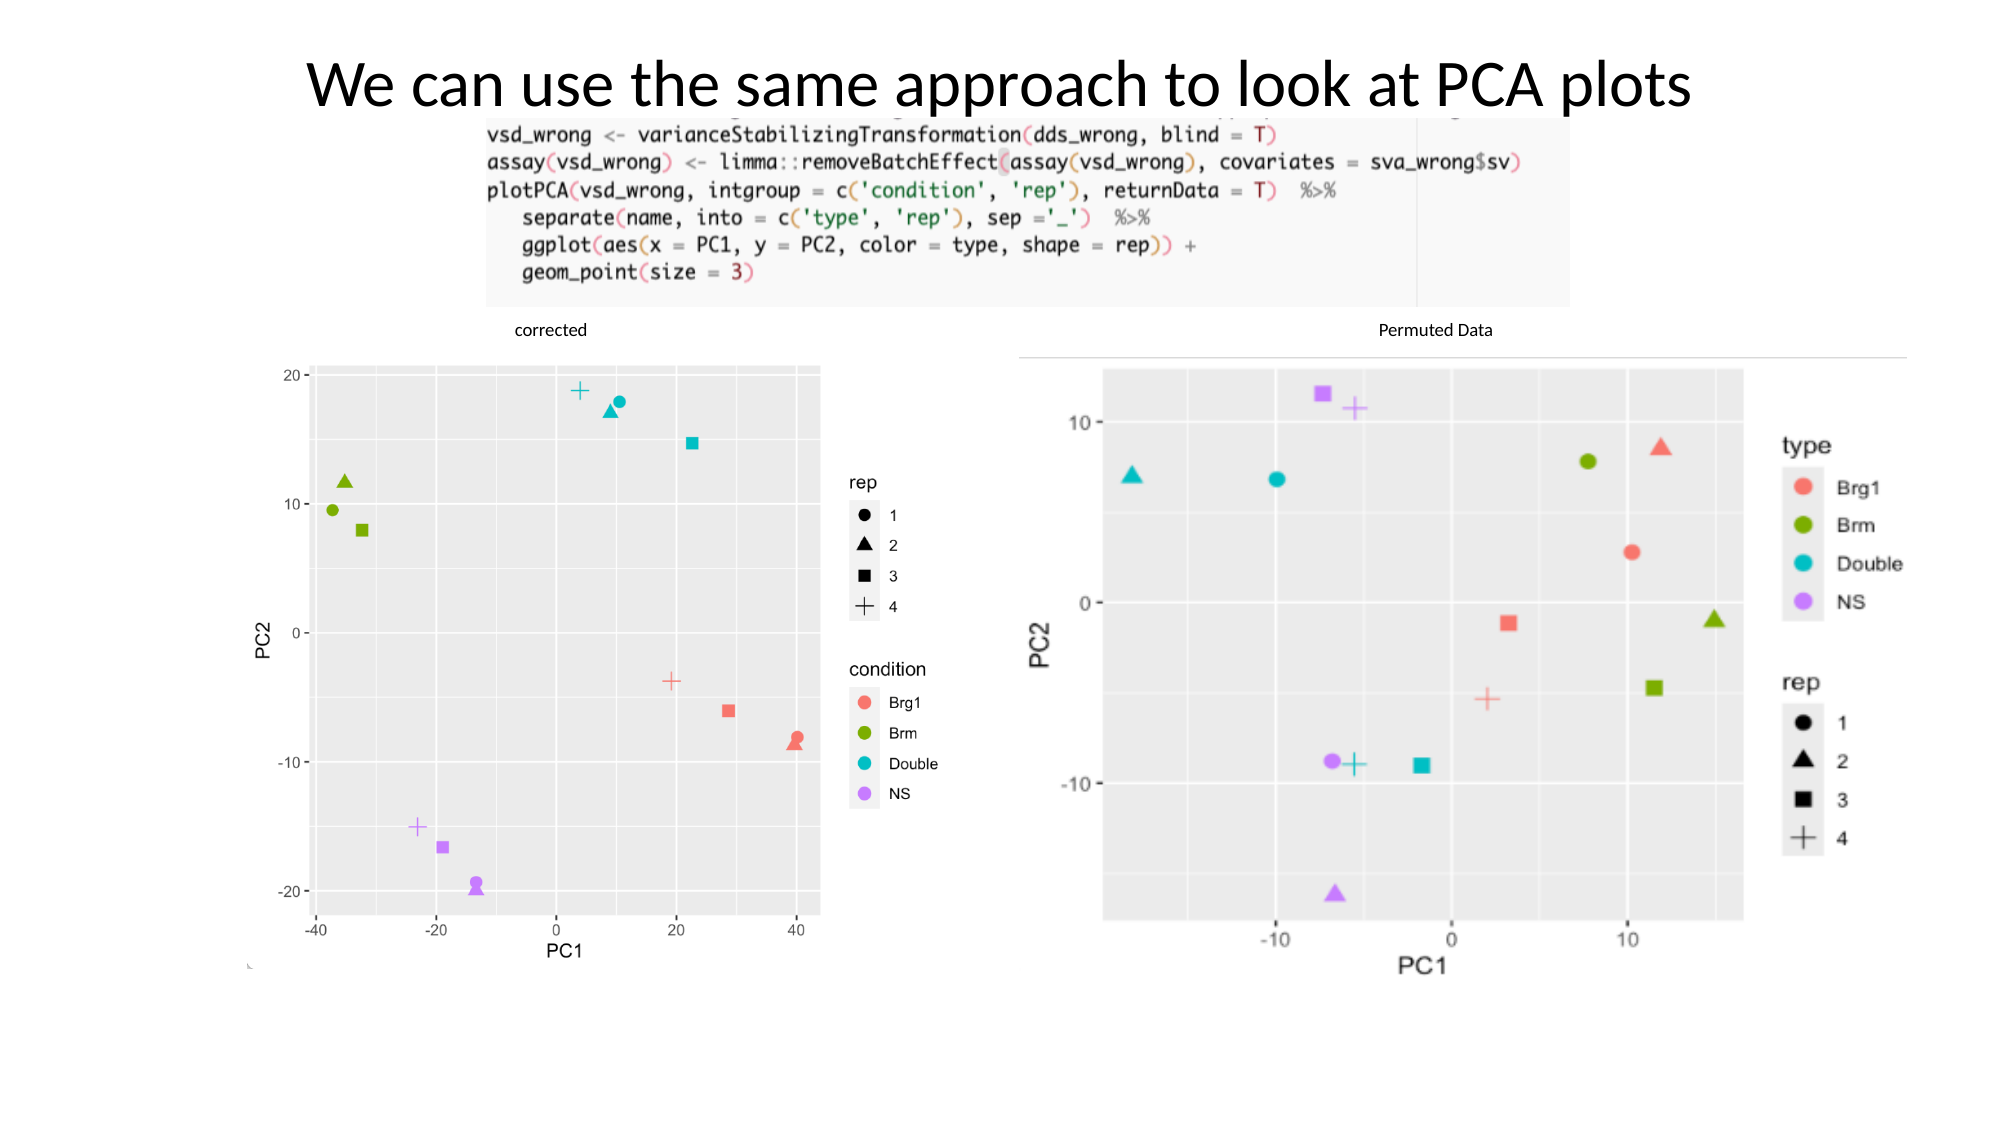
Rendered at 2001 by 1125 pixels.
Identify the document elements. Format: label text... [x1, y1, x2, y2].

text_box Permuted Data [1374, 313, 1498, 345]
text_box We can use the same approach to look at PCA plots [301, 35, 1699, 124]
picture [247, 357, 944, 969]
picture [486, 118, 1570, 307]
text_box corrected [510, 313, 592, 345]
picture [1019, 357, 1907, 978]
